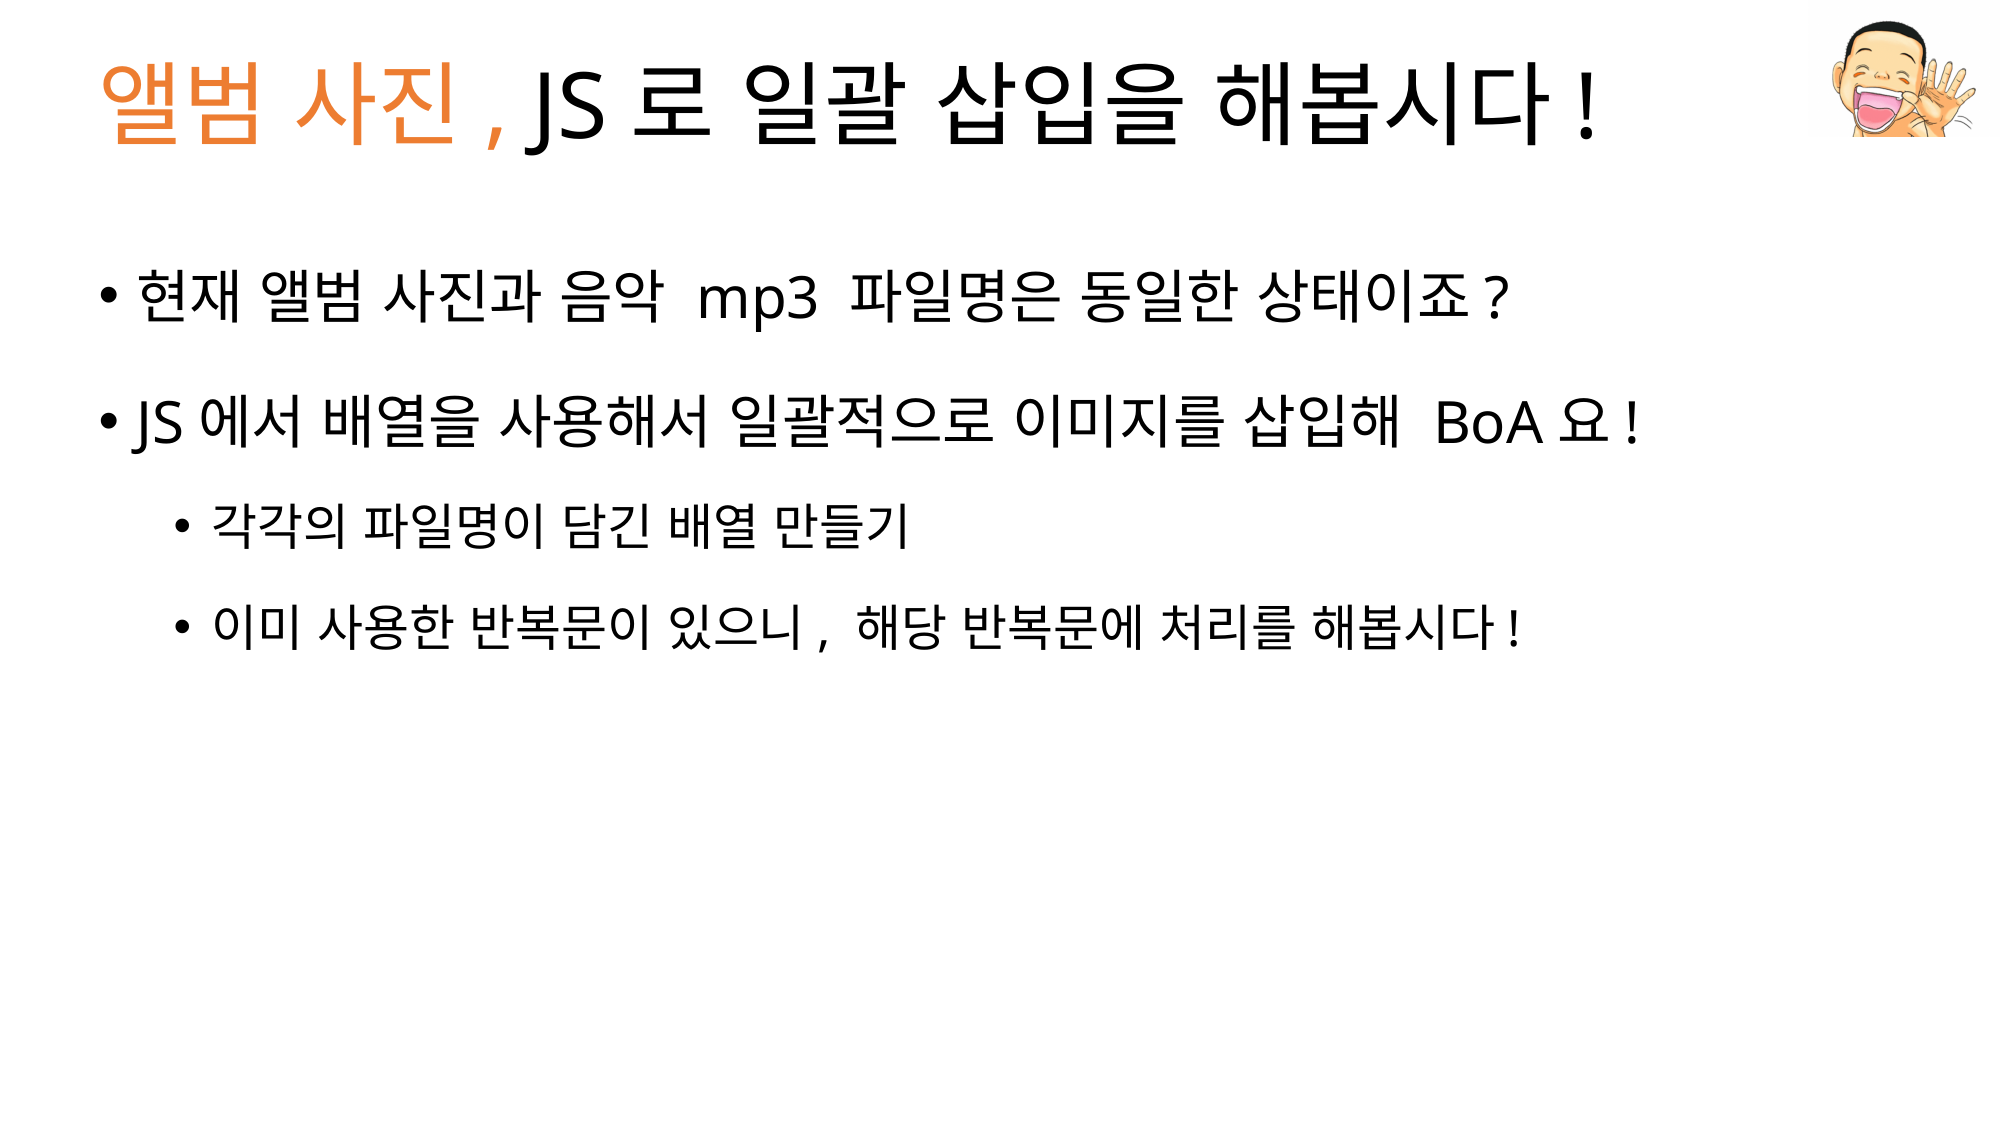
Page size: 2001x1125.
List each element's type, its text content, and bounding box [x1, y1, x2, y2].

list 현재 앨범 사진과 음악 mp3 파일명은 동일한 상태이죠? JS에서 배열을 사용해서 일괄적으로 이미지를 삽입해 BoA요! 각각의 파일명이 담긴 배열 만들기 이미 사용한 반복문이 있으니, 해당 반복문에 처리를 해봅시다! [83, 217, 1931, 1085]
picture [1931, 0, 2000, 137]
title 앨범 사진, JS로 일괄 삽입을 해봅시다! [83, 0, 1931, 217]
